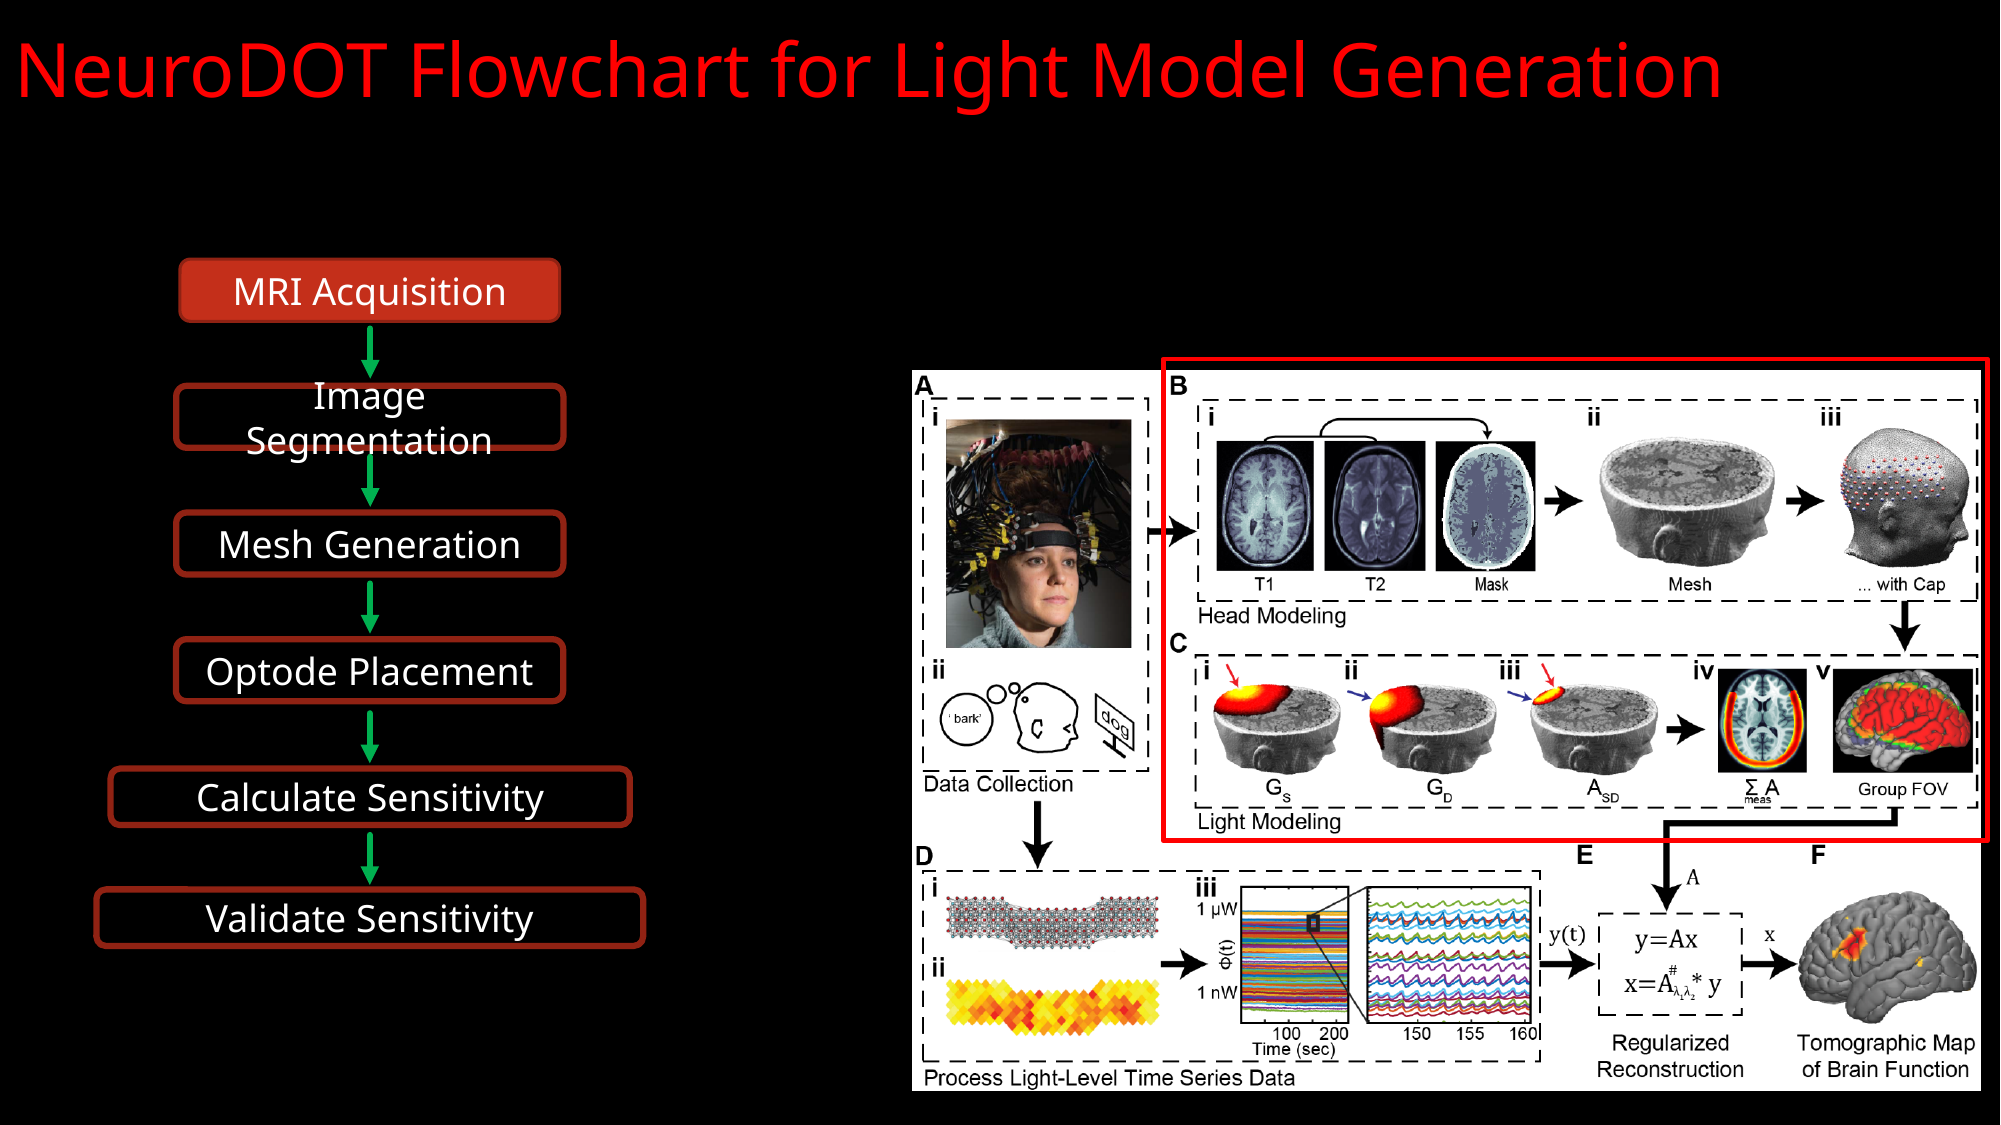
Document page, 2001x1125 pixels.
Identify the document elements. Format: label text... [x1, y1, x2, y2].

text_box Image Segmentation [174, 384, 565, 450]
text_box Mesh Generation [174, 510, 565, 577]
text_box MRI Acquisition [178, 257, 562, 323]
text_box [1162, 357, 1989, 842]
picture [912, 370, 1982, 1092]
text_box Optode Placement [174, 637, 565, 703]
text_box Calculate Sensitivity [108, 766, 632, 827]
text_box Validate Sensitivity [94, 887, 645, 948]
text_box NeuroDOT Flowchart for Light Model Generation [0, 0, 2000, 135]
